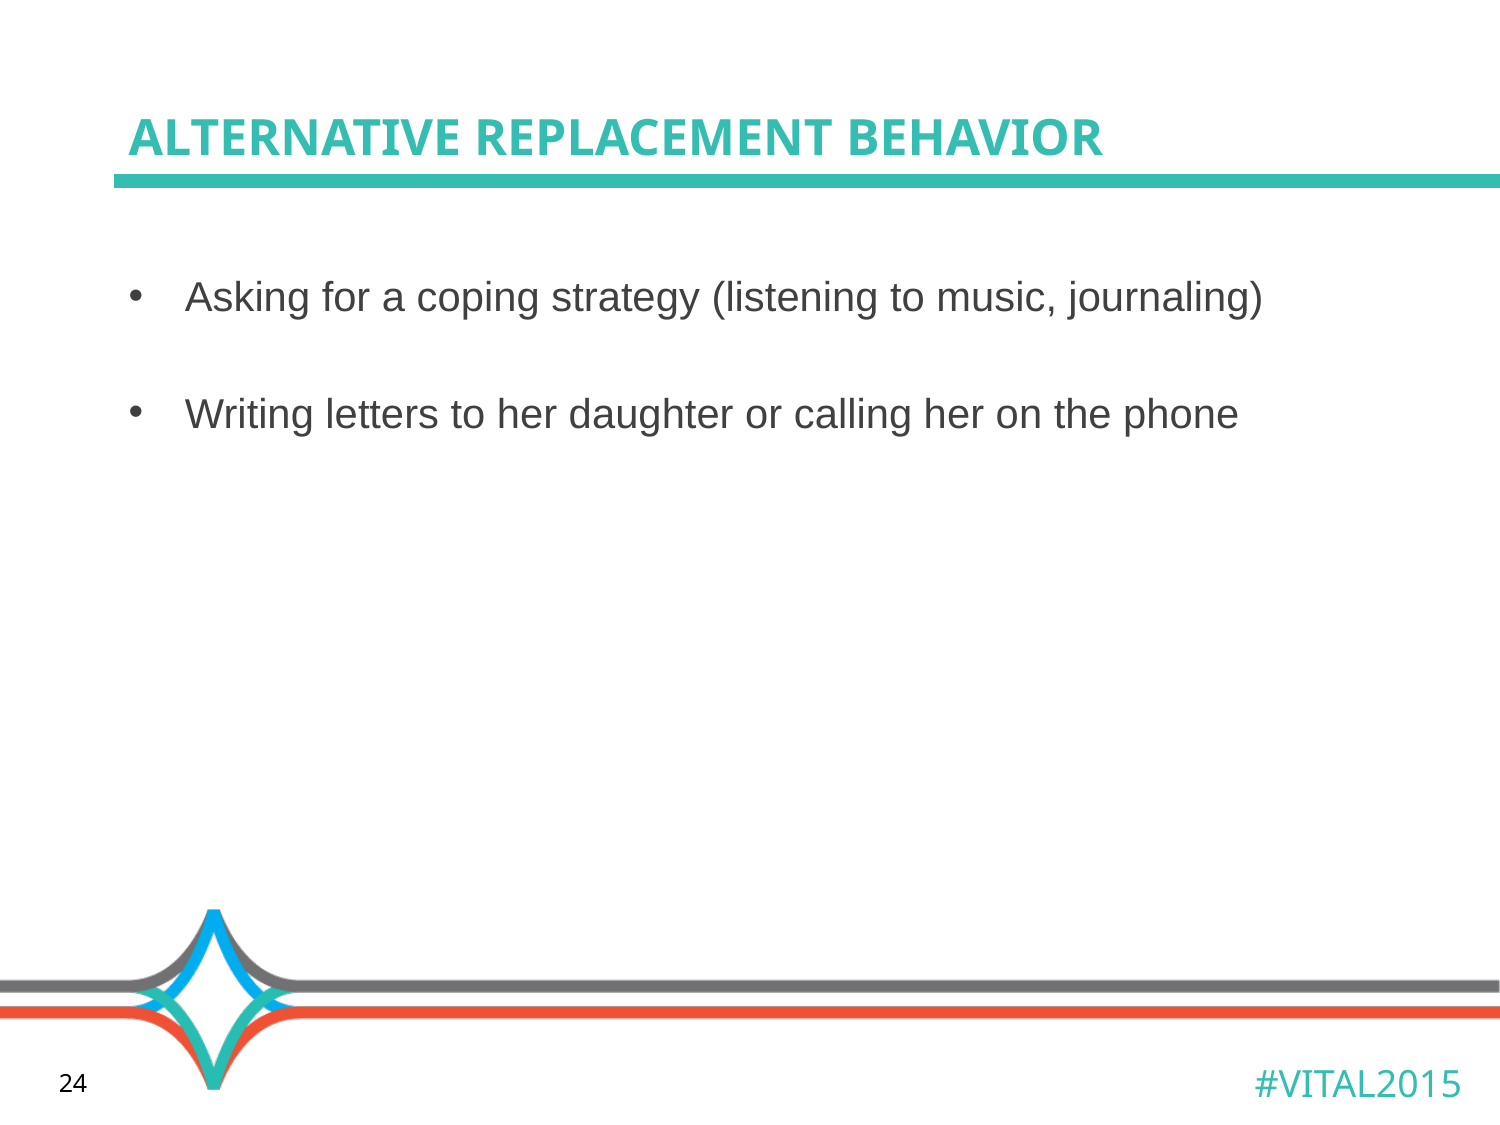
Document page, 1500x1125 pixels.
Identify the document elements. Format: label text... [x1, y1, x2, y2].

list Asking for a coping strategy (listening to music, journaling) Writing letters to her daughter or calling her on the phone [113, 262, 1425, 851]
title Alternative replacement behavior [113, 98, 1426, 181]
picture [0, 875, 1500, 1125]
